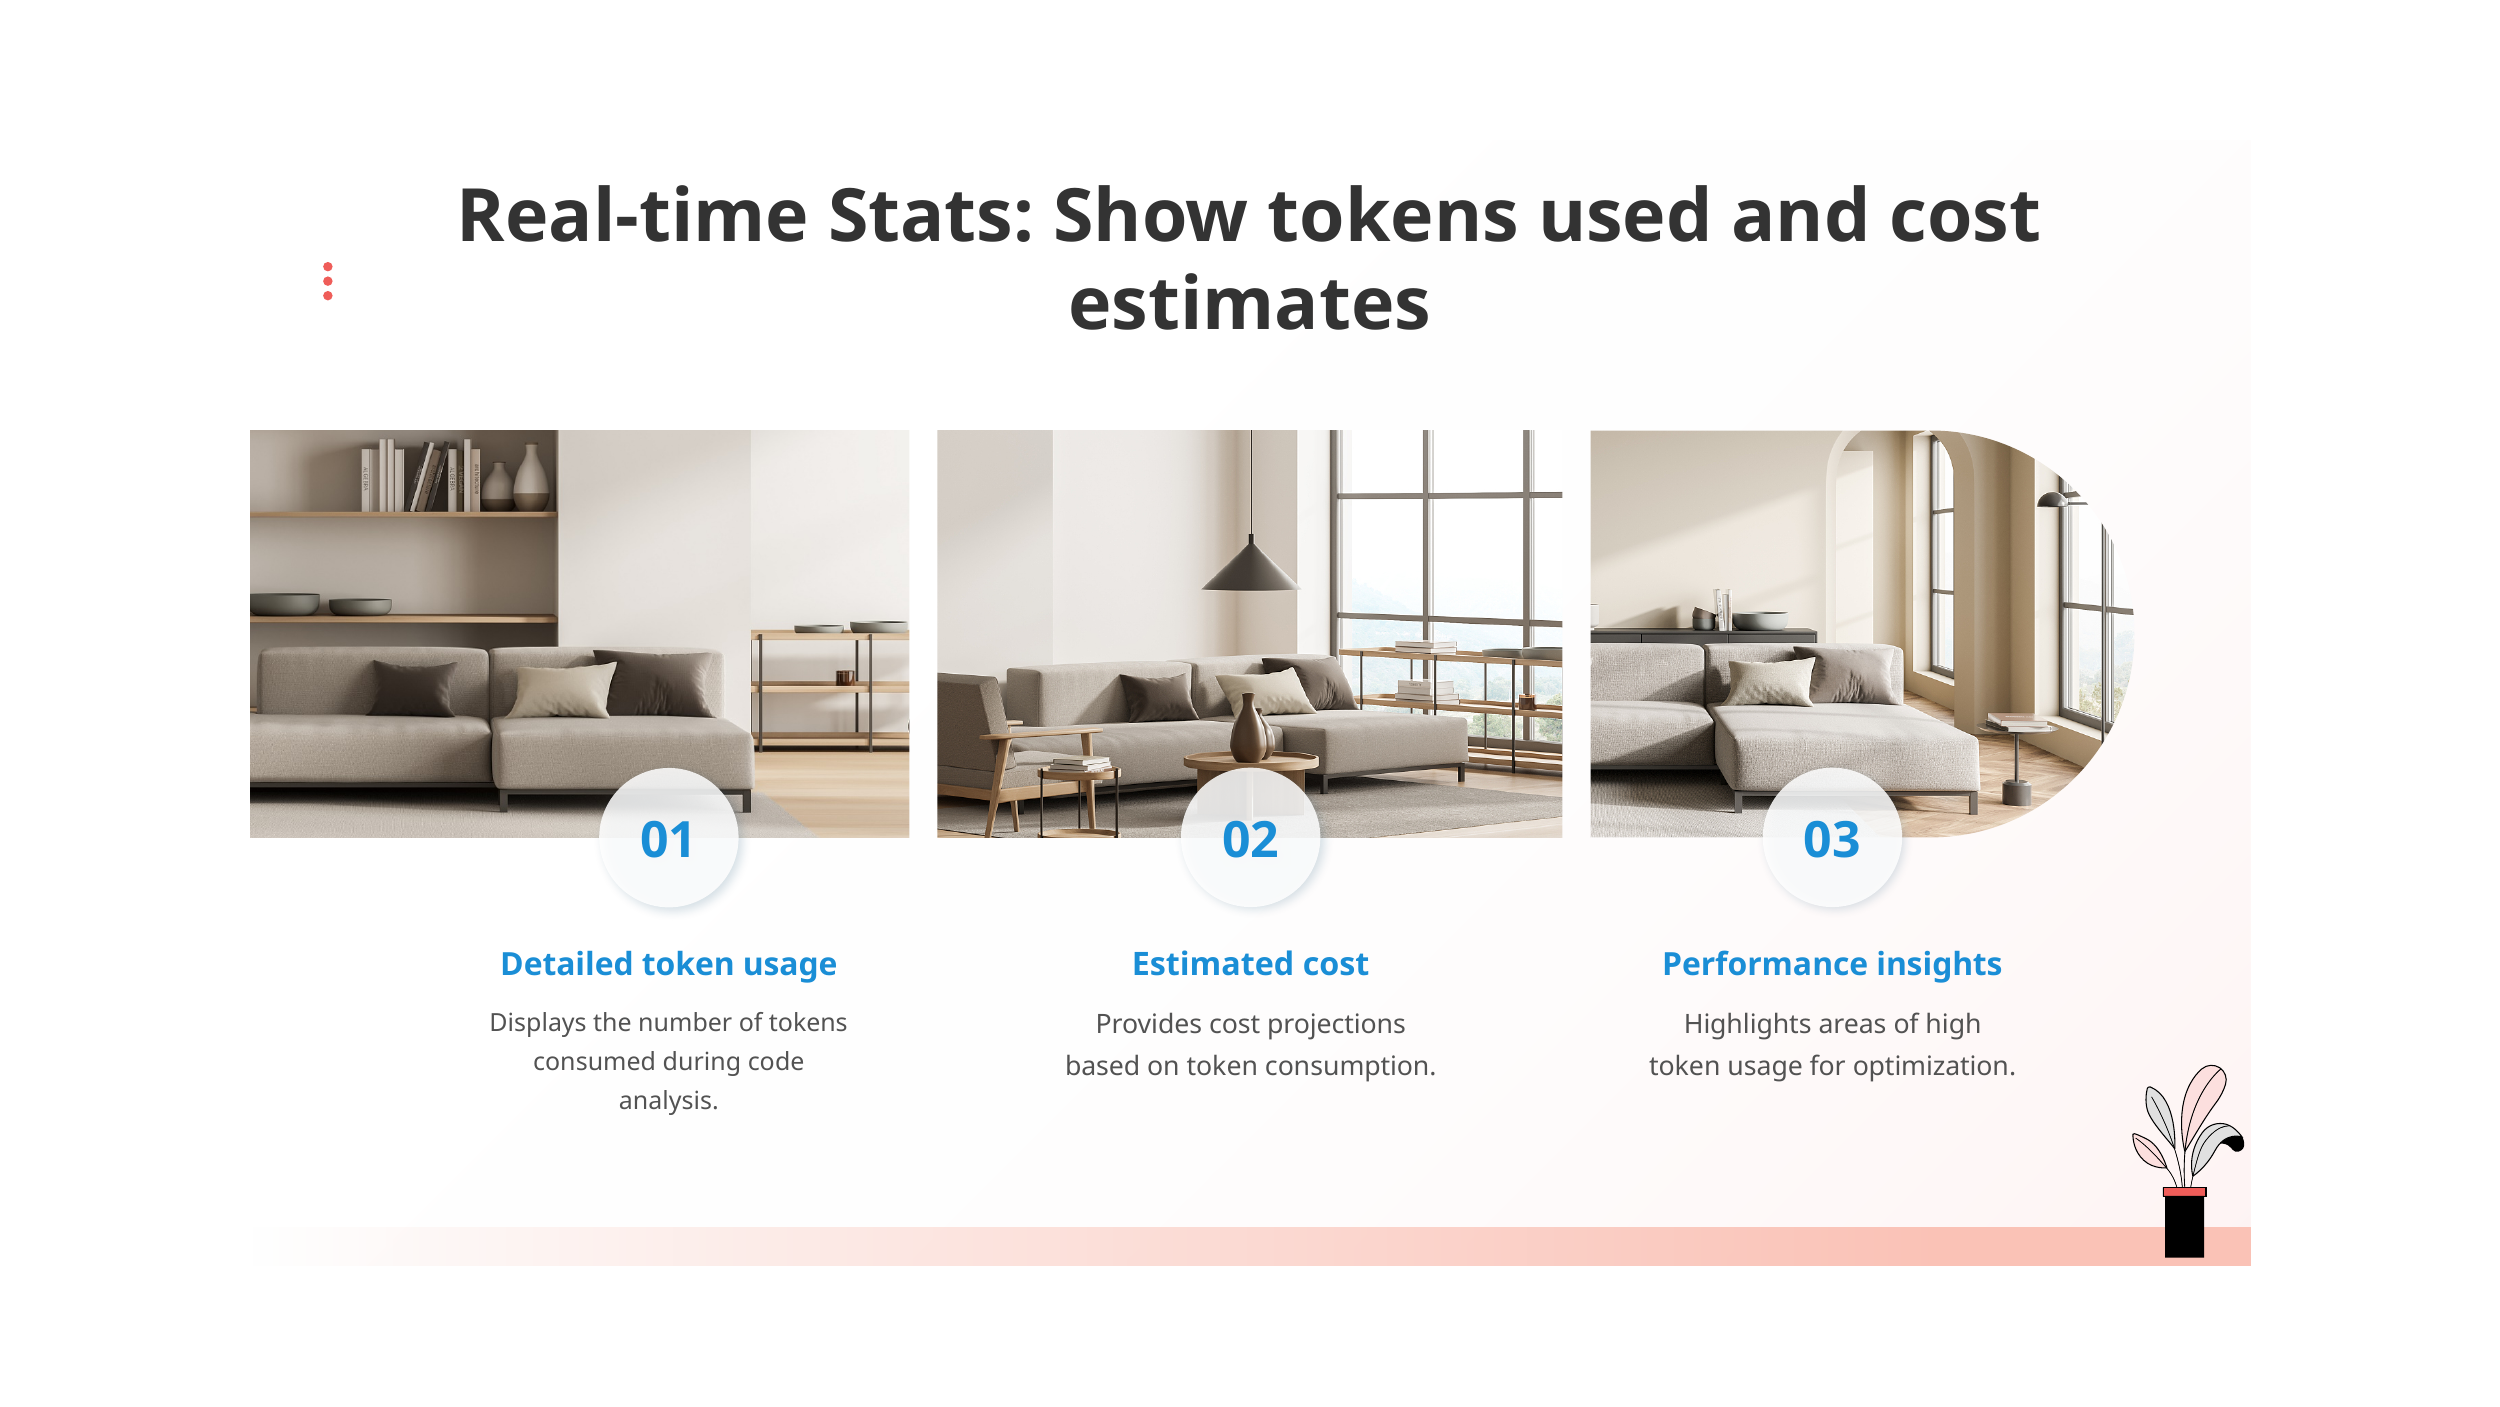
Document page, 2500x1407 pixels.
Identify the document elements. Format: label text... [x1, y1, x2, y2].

text_box 02 [1179, 838, 1322, 909]
title Real-time Stats: Show tokens used and cost estimates [364, 166, 2136, 344]
text_box Displays the number of tokens consumed during code analysis. [483, 997, 855, 1115]
text_box 01 [598, 838, 740, 909]
text_box 03 [1761, 838, 1904, 909]
text_box Highlights areas of high token usage for optimization. [1646, 997, 2018, 1115]
picture [249, 430, 910, 838]
text_box Performance insights [1646, 924, 2018, 983]
text_box Provides cost projections based on token consumption. [1065, 997, 1437, 1115]
text_box Detailed token usage [483, 924, 855, 983]
picture [937, 430, 1563, 838]
picture [1590, 430, 2135, 838]
text_box Estimated cost [1065, 924, 1437, 983]
